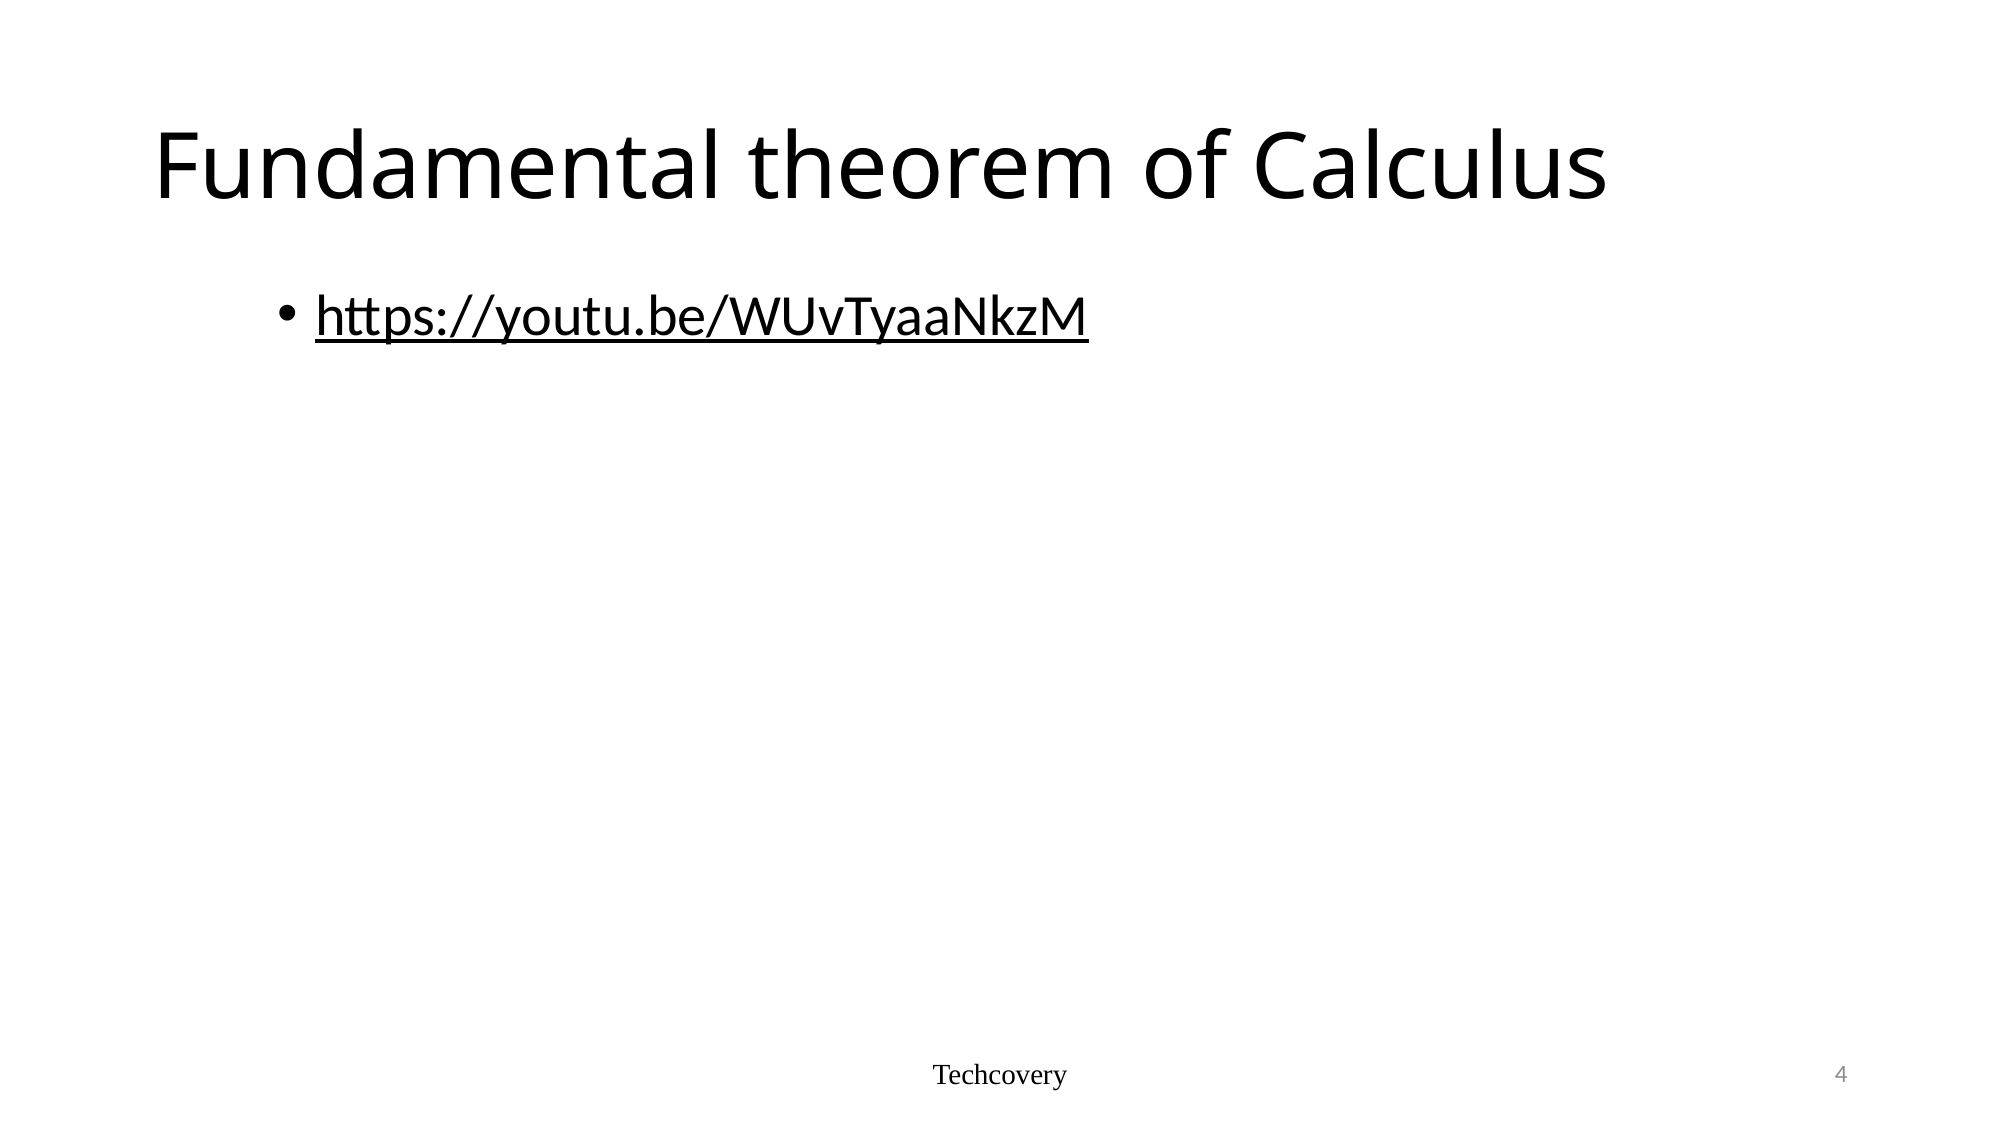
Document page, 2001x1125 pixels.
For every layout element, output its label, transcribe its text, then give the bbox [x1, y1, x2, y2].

title Fundamental theorem of Calculus [137, 59, 1863, 278]
list https://youtu.be/WUvTyaaNkzM [262, 277, 1636, 992]
footer Techcovery [662, 1042, 1338, 1103]
slide_number 4 [1412, 1042, 1863, 1103]
